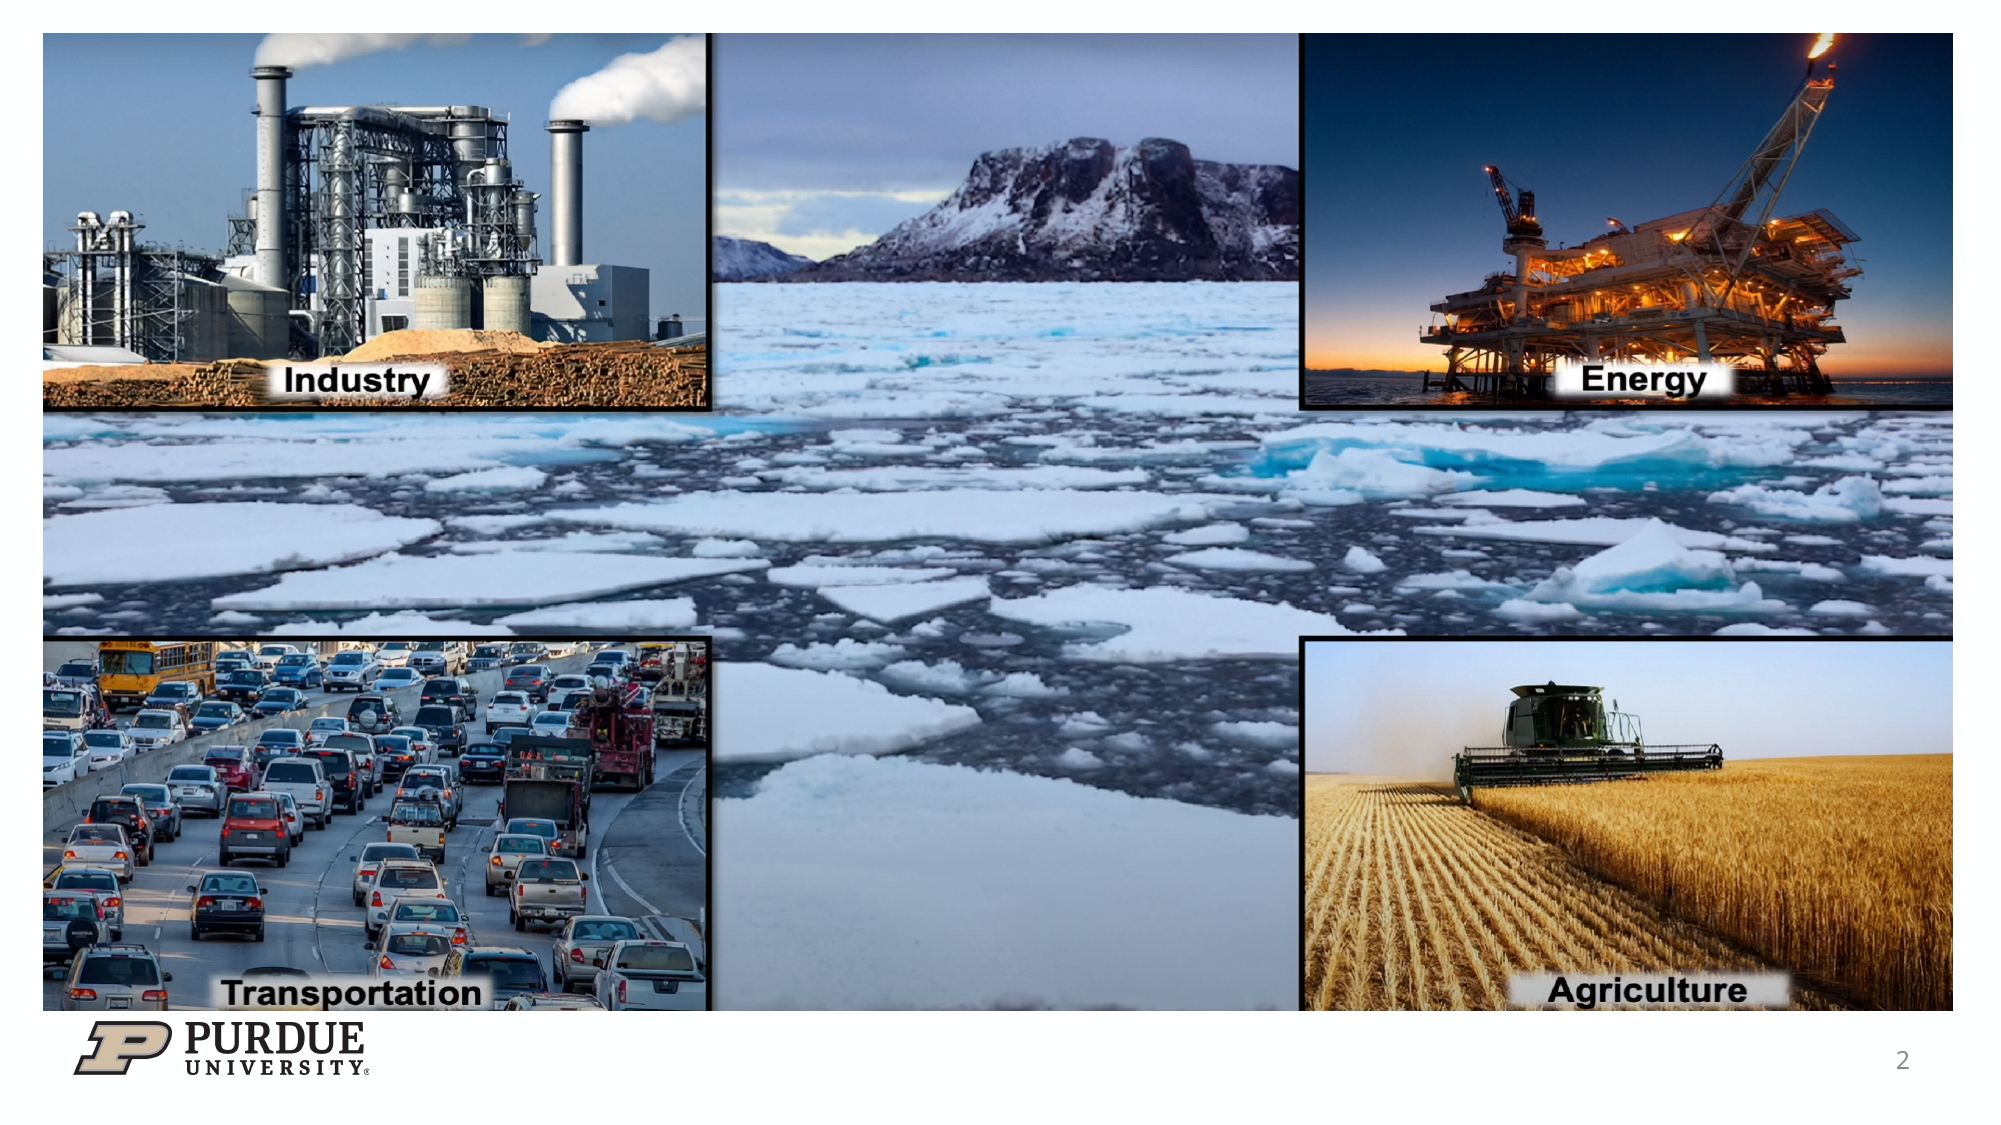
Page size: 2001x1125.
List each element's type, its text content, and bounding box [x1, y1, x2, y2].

picture [43, 33, 1953, 1011]
slide_number 2 [1744, 1031, 1925, 1092]
